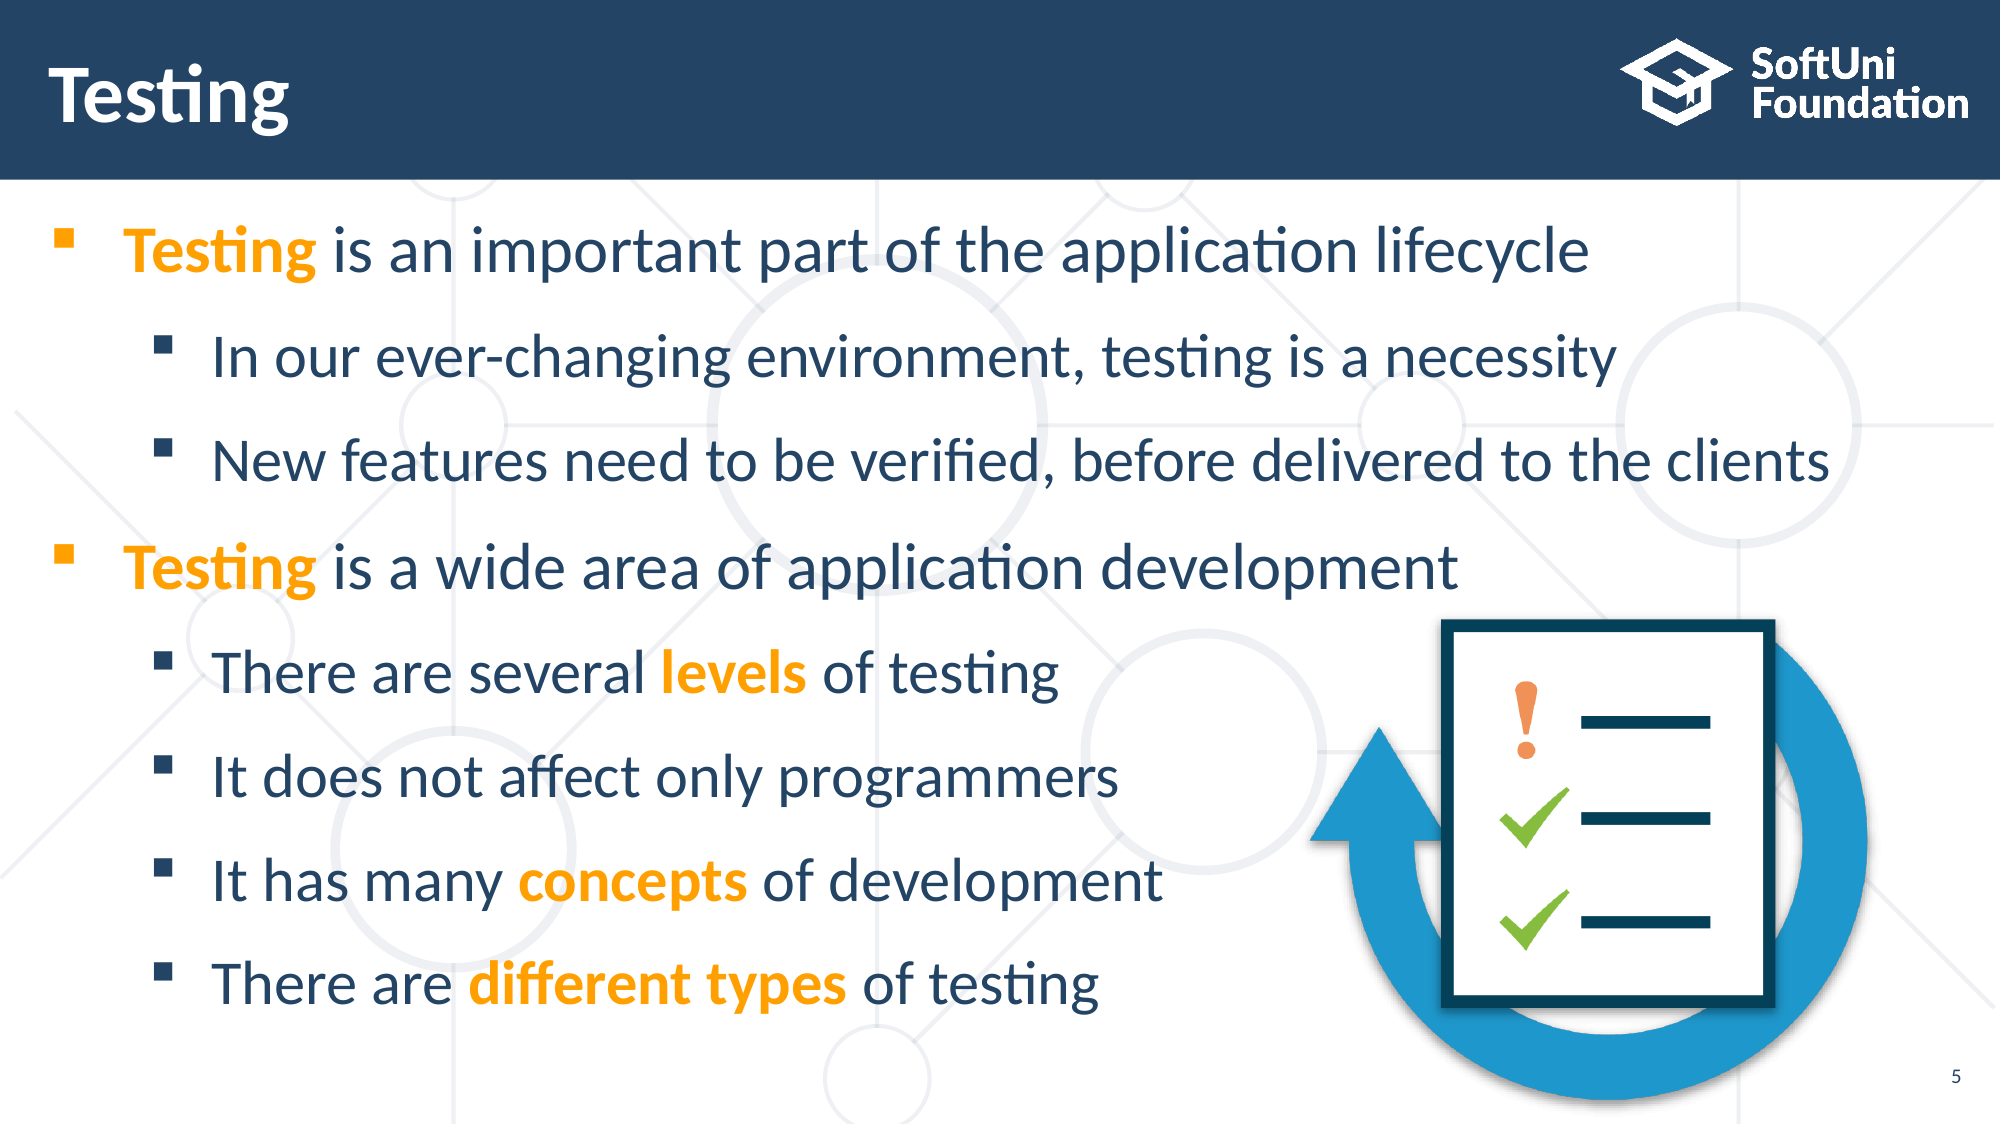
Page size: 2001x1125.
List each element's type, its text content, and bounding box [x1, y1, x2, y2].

picture [1619, 38, 1968, 126]
picture [1293, 562, 1888, 1125]
slide_number 5 [1897, 1049, 1968, 1101]
title Testing [31, 16, 1591, 162]
list Testing is an important part of the application lifecycle In our ever-changing environment, testing is a necessity New features need to be verified, before delivered to the clients Testing is a wide area of application development There are several levels of testing It does not affect only programmers It has many concepts of development There are different types of testing [31, 196, 1970, 1050]
